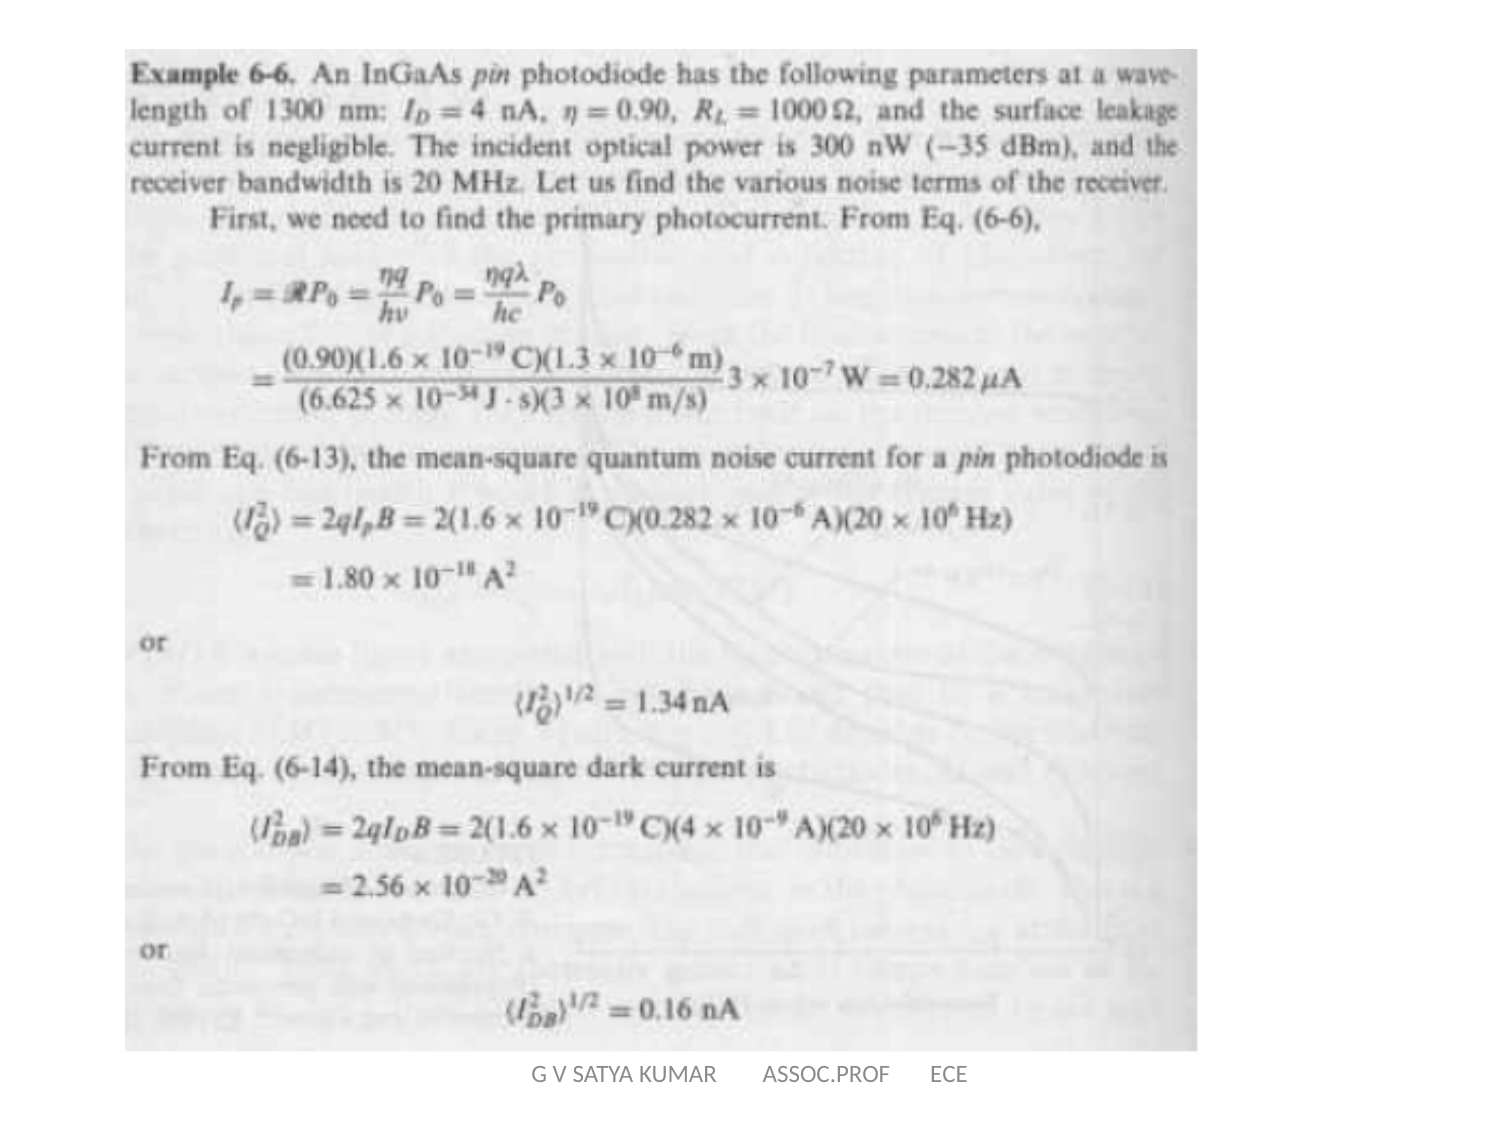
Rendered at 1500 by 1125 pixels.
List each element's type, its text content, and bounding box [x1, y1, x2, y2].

picture [124, 49, 1201, 1054]
footer G V SATYA KUMAR ASSOC.PROF ECE [512, 1063, 988, 1103]
